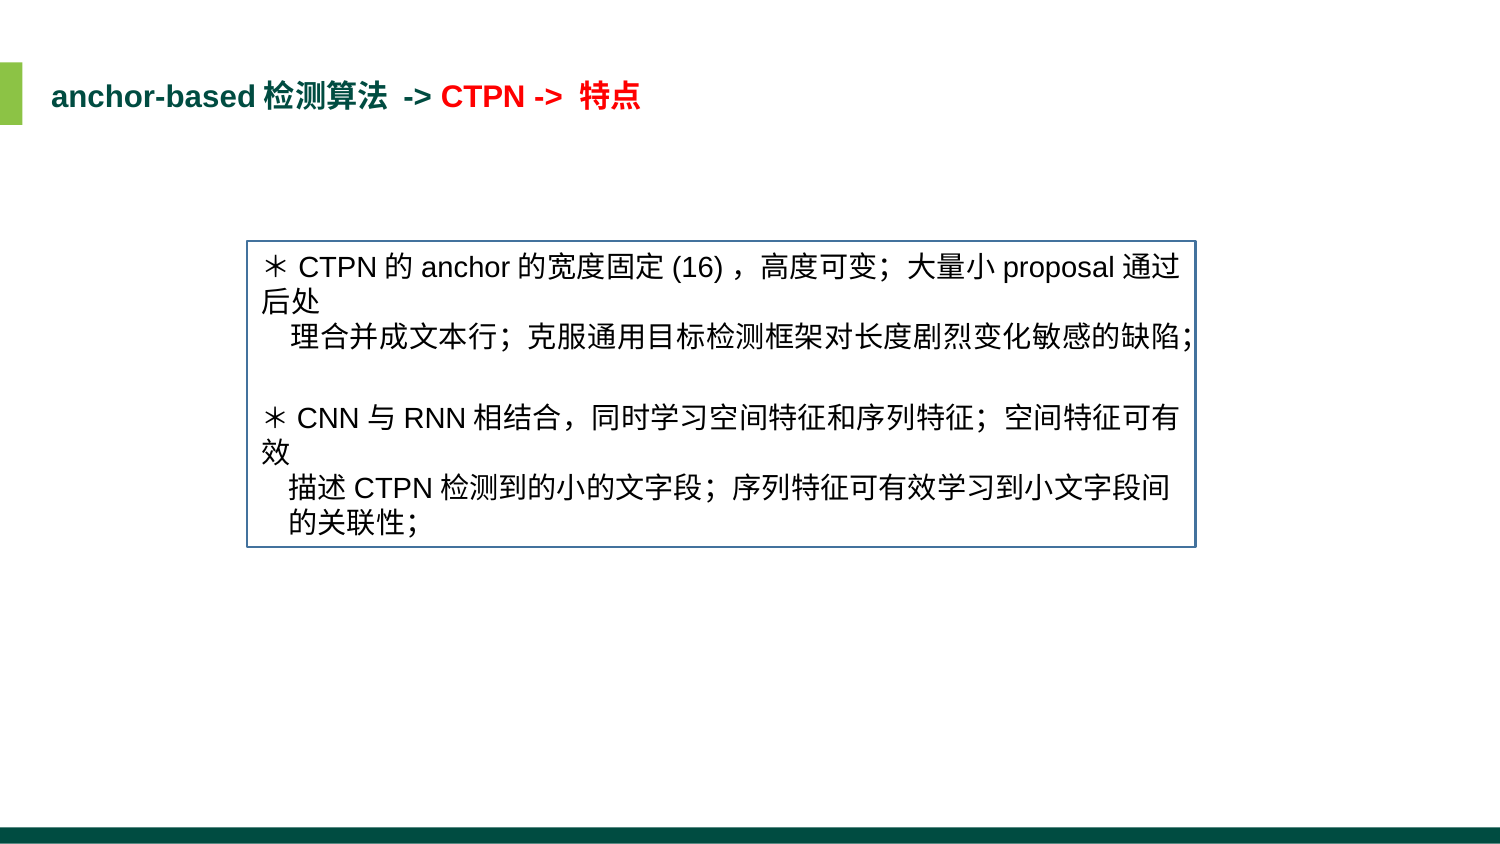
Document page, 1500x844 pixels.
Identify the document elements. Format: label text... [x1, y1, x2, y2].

text_box anchor-based检测算法 -> CTPN -> 特点 [36, 69, 737, 122]
text_box ＊CTPN的anchor的宽度固定(16)，高度可变；大量小proposal通过后处 理合并成文本行；克服通用目标检测框架对长度剧烈变化敏感的缺陷； ＊CNN与RNN相结合，同时学习空间特征和序列特征；空间特征可有效 描述CTPN检测到的小的文字段；序列特征可有效学习到小文字段间 的关联性； [247, 240, 1196, 547]
text_box [0, 826, 1500, 844]
text_box [0, 61, 23, 126]
